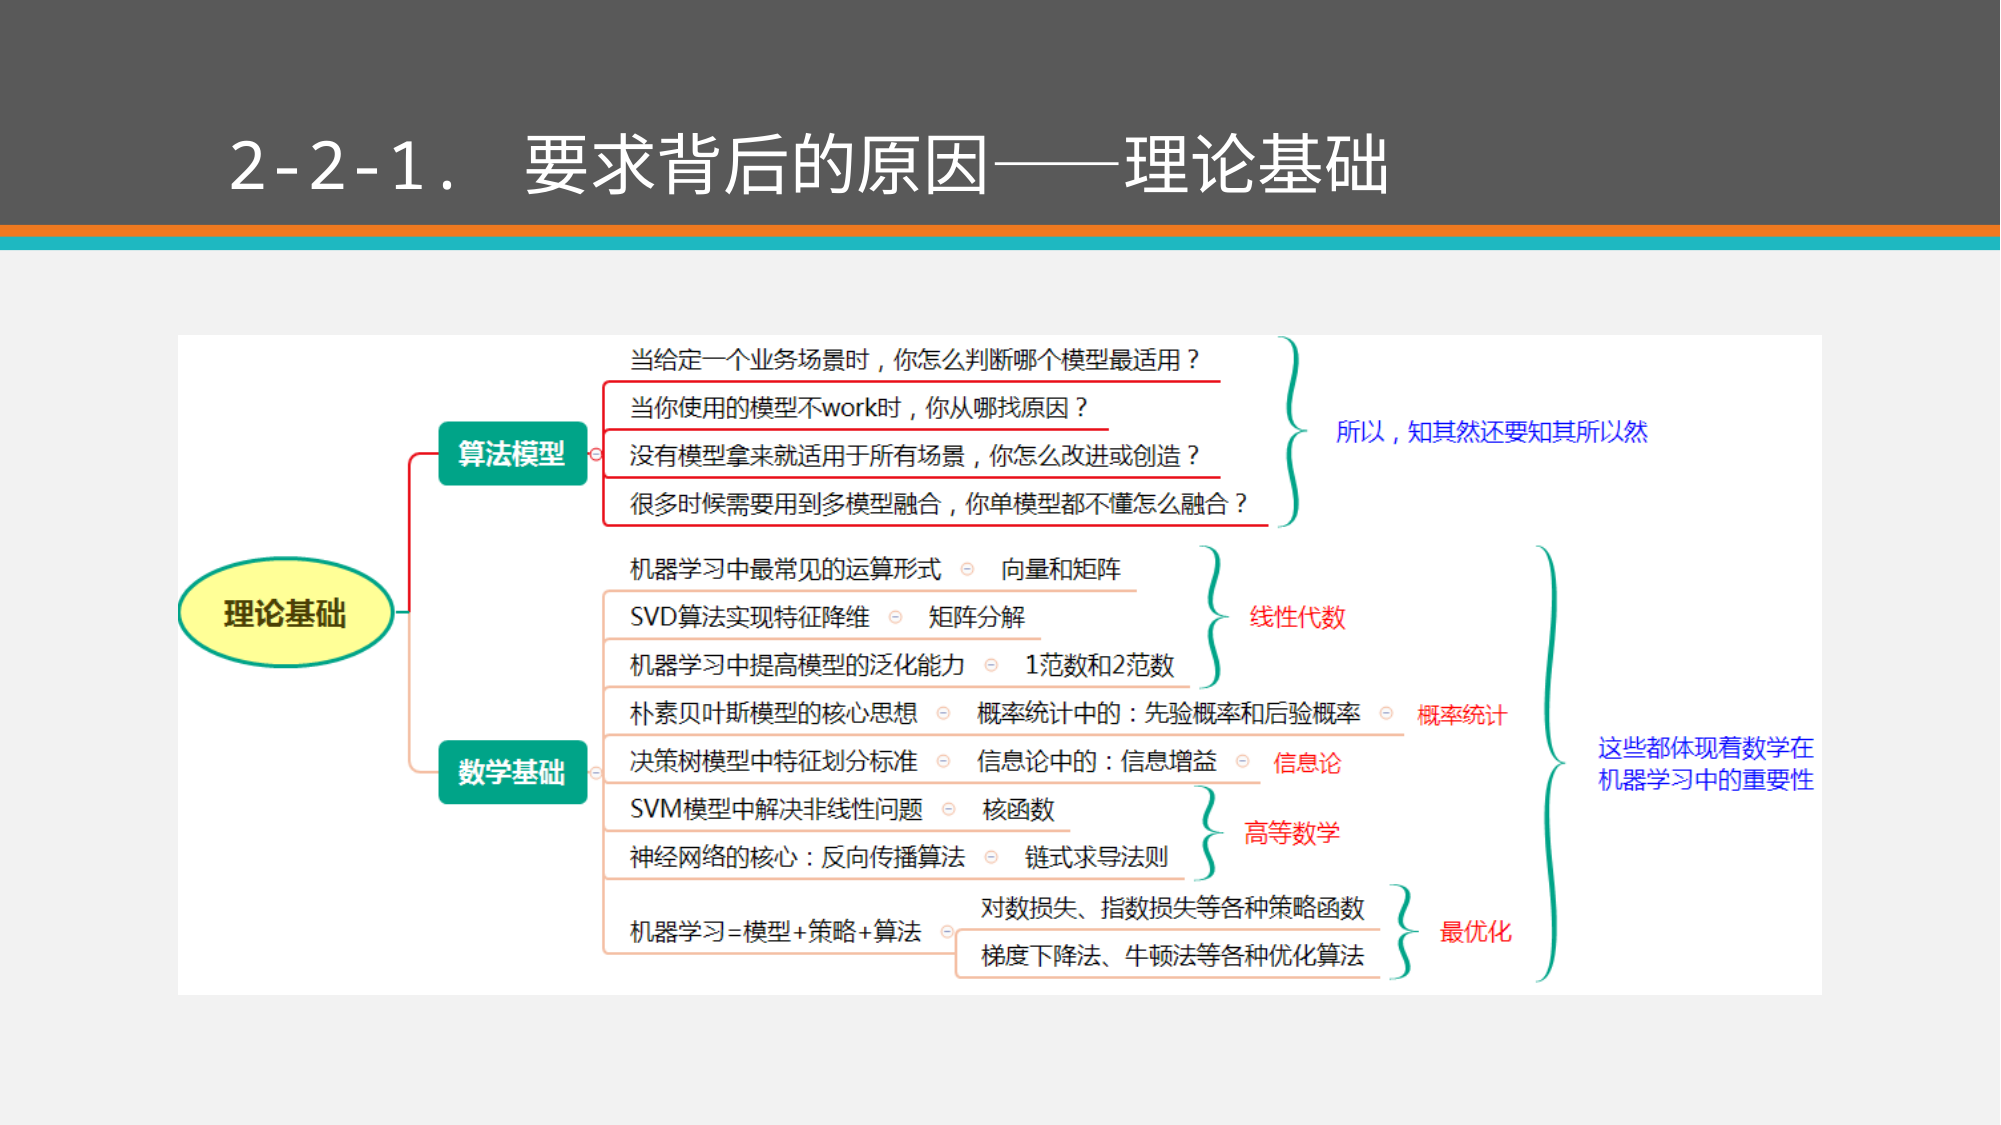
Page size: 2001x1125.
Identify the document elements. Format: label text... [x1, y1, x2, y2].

title 2-2-1. 要求背后的原因——理论基础 [212, 41, 1788, 212]
picture [178, 335, 1822, 995]
